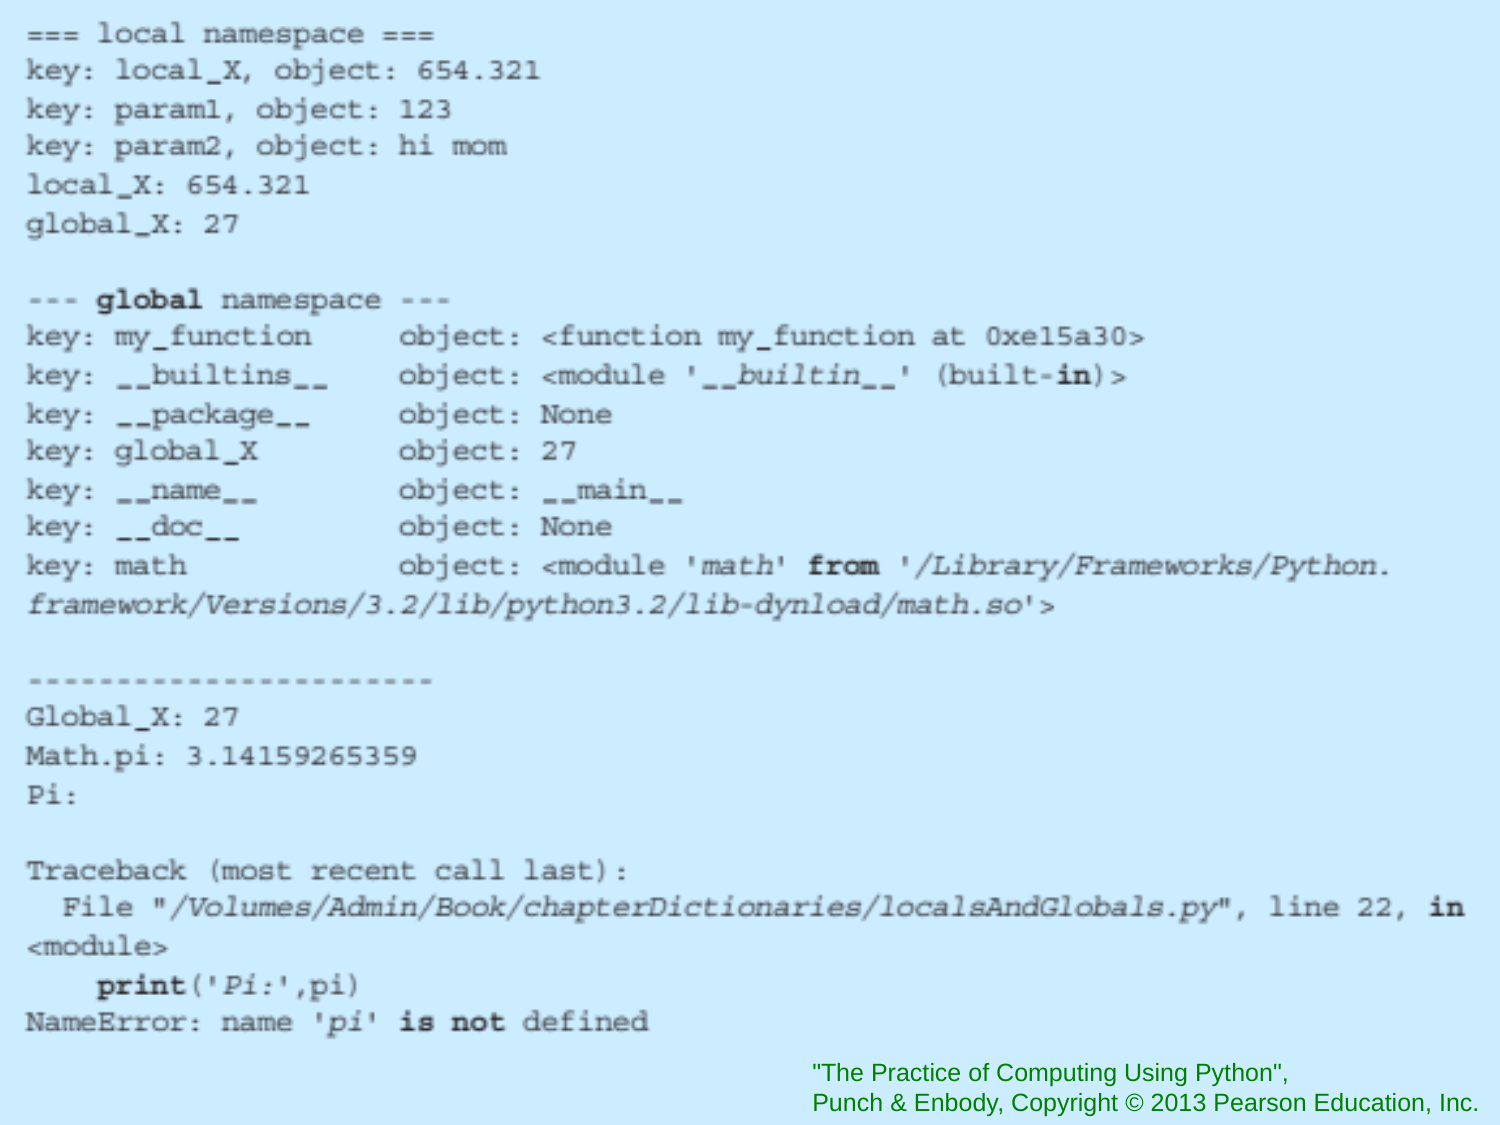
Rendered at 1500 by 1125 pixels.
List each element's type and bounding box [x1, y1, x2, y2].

list [0, 12, 1500, 1051]
